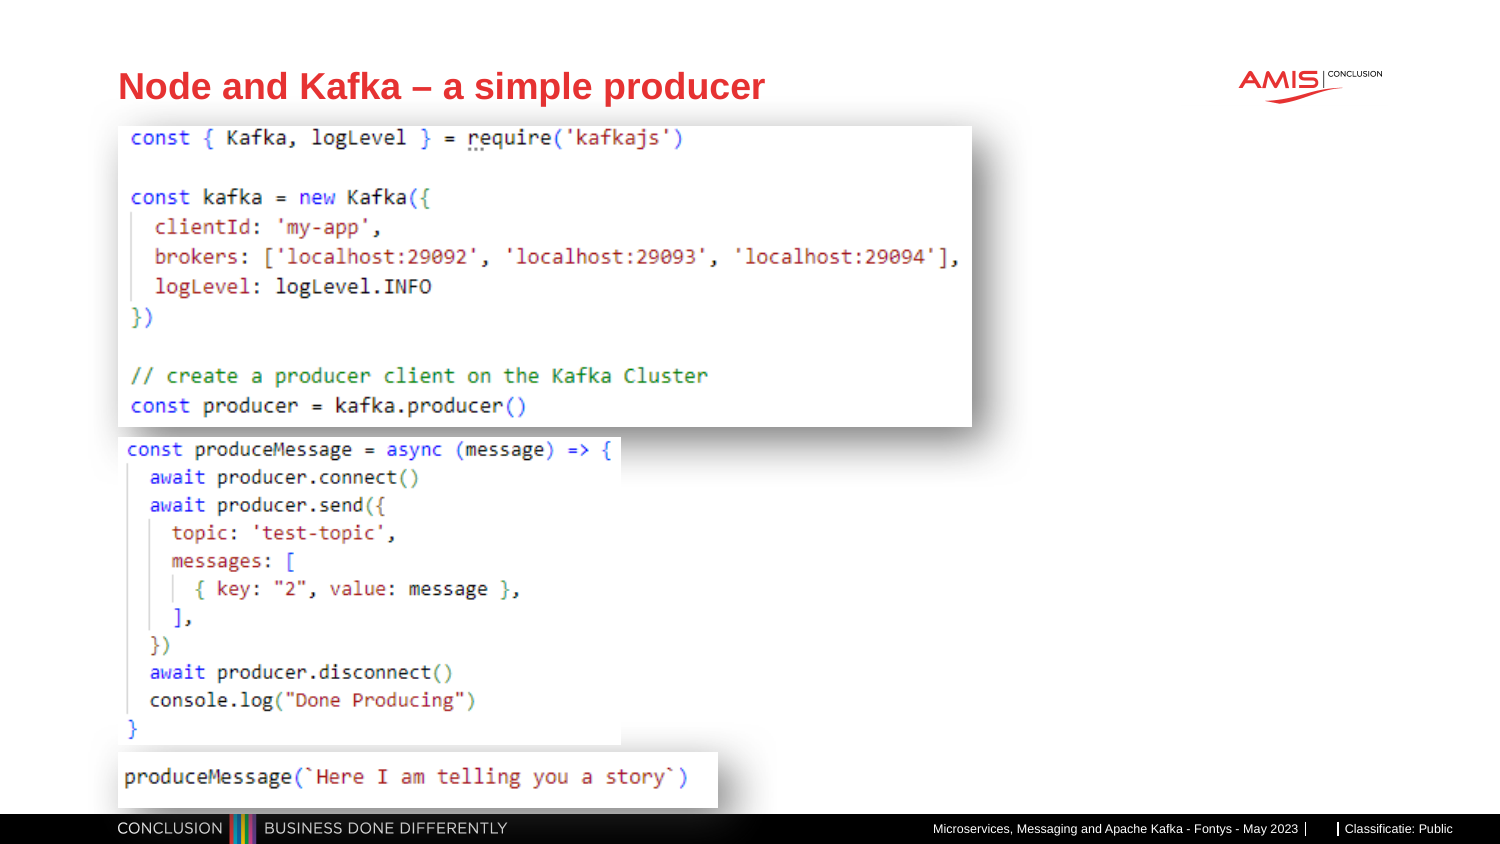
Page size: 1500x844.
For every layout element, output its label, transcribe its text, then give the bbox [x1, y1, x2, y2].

footer Microservices, Messaging and Apache Kafka - Fontys - May 2023 [814, 820, 1299, 839]
title Node and Kafka – a simple producer [118, 47, 1205, 130]
picture [118, 126, 972, 427]
picture [1205, 59, 1388, 106]
picture [0, 814, 1500, 844]
picture [118, 437, 621, 745]
picture [118, 752, 719, 808]
